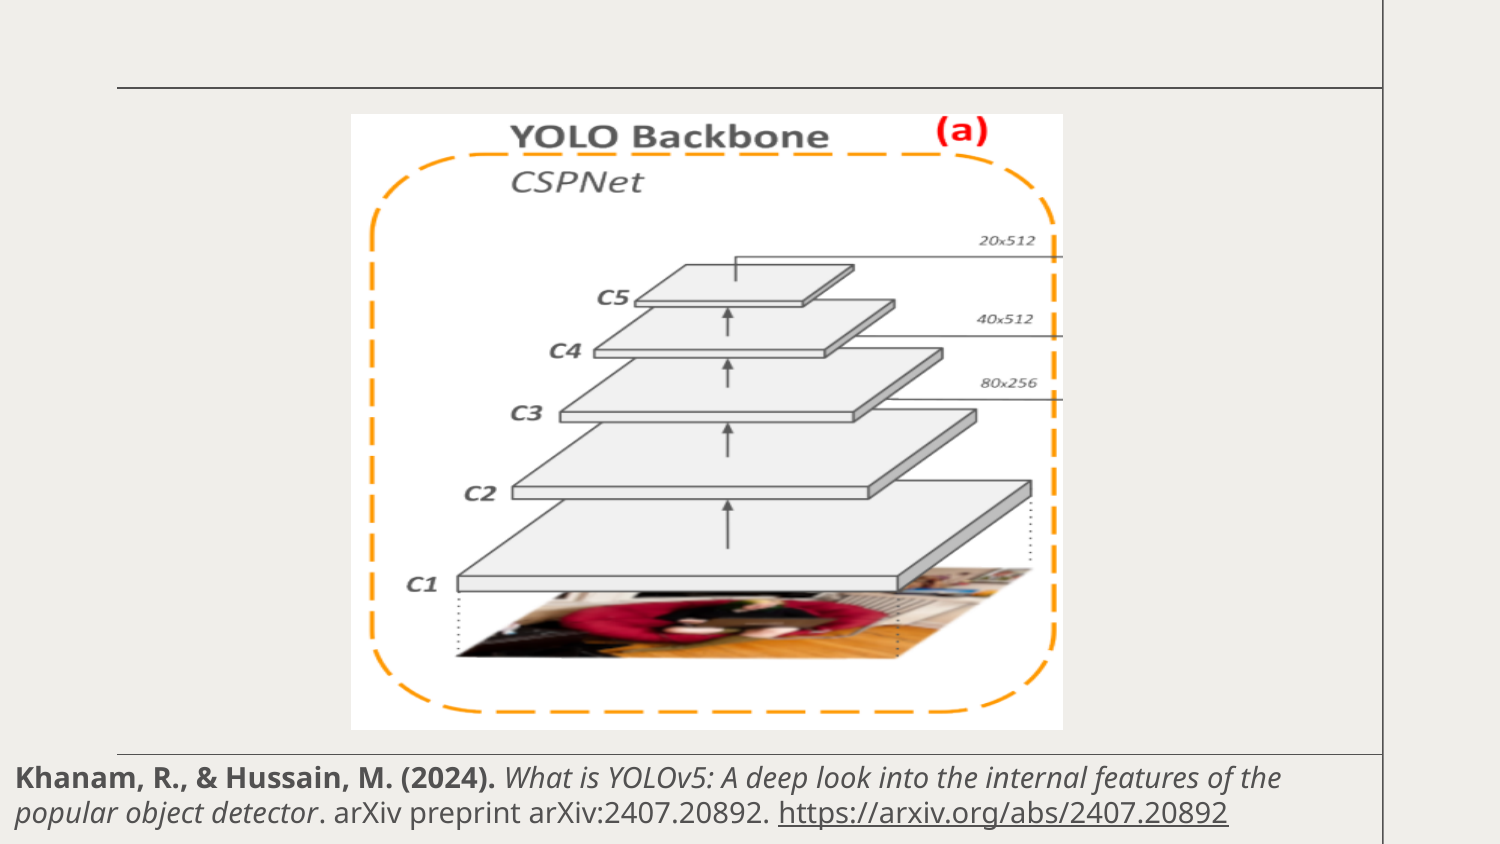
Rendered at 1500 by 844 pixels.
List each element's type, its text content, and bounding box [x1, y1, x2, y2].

picture [351, 114, 1063, 730]
text_box Khanam, R., & Hussain, M. (2024). What is YOLOv5: A deep look into the internal features of the popular object detector. arXiv preprint arXiv:2407.20892. https://arxiv.org/abs/2407.20892 [0, 751, 1386, 842]
